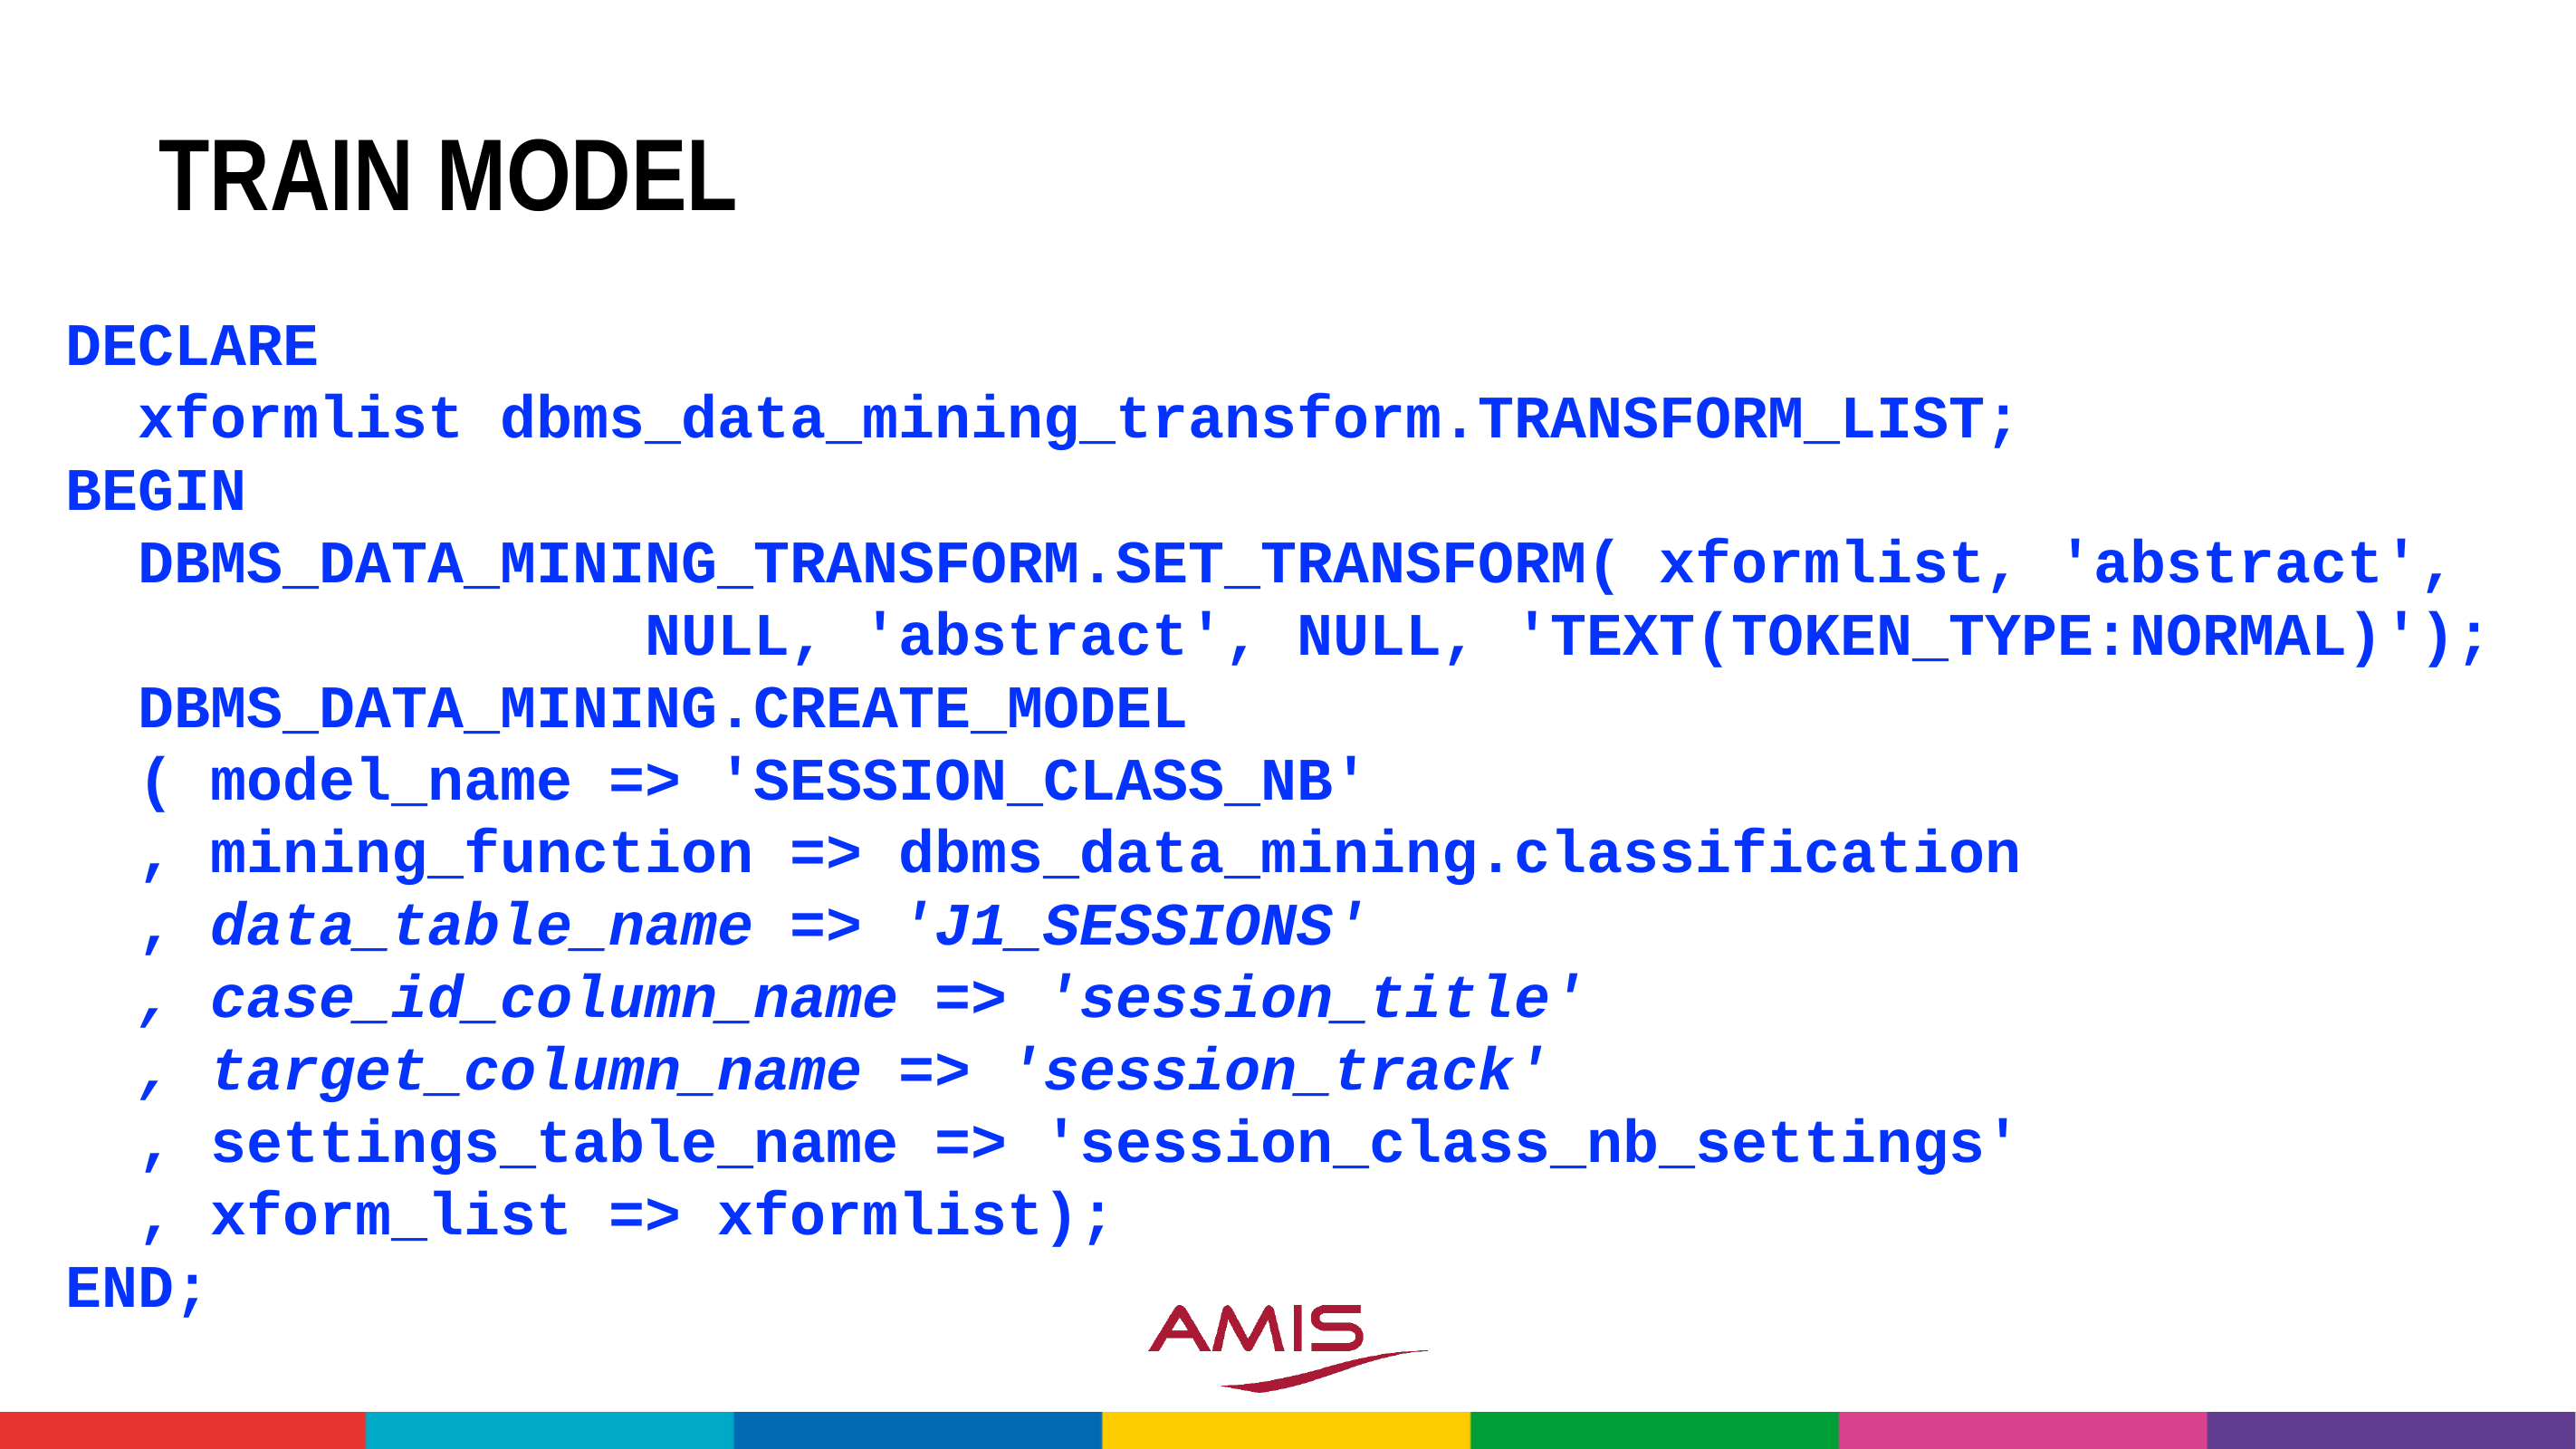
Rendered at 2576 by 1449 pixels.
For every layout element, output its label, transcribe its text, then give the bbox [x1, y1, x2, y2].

title Train model [145, 125, 2059, 326]
picture [1148, 1305, 1428, 1393]
picture [0, 1412, 733, 1449]
text_box DECLARE xformlist dbms_data_mining_transform.TRANSFORM_LIST; BEGIN DBMS_DATA_MINING_TRANSFORM.SET_TRANSFORM( xformlist, 'abstract', NULL, 'abstract', NULL, 'TEXT(TOKEN_TYPE:NORMAL)'); DBMS_DATA_MINING.CREATE_MODEL ( model_name => 'SESSION_CLASS_NB' , mining_function => dbms_data_mining.classification , data_table_name => 'J1_SESSIONS' , case_id_column_name => 'session_title' , target_column_name => 'session_track' , settings_table_name => 'session_class_nb_settings' , xform_list => xformlist); END; [65, 494, 2496, 1130]
picture [735, 1412, 2576, 1449]
